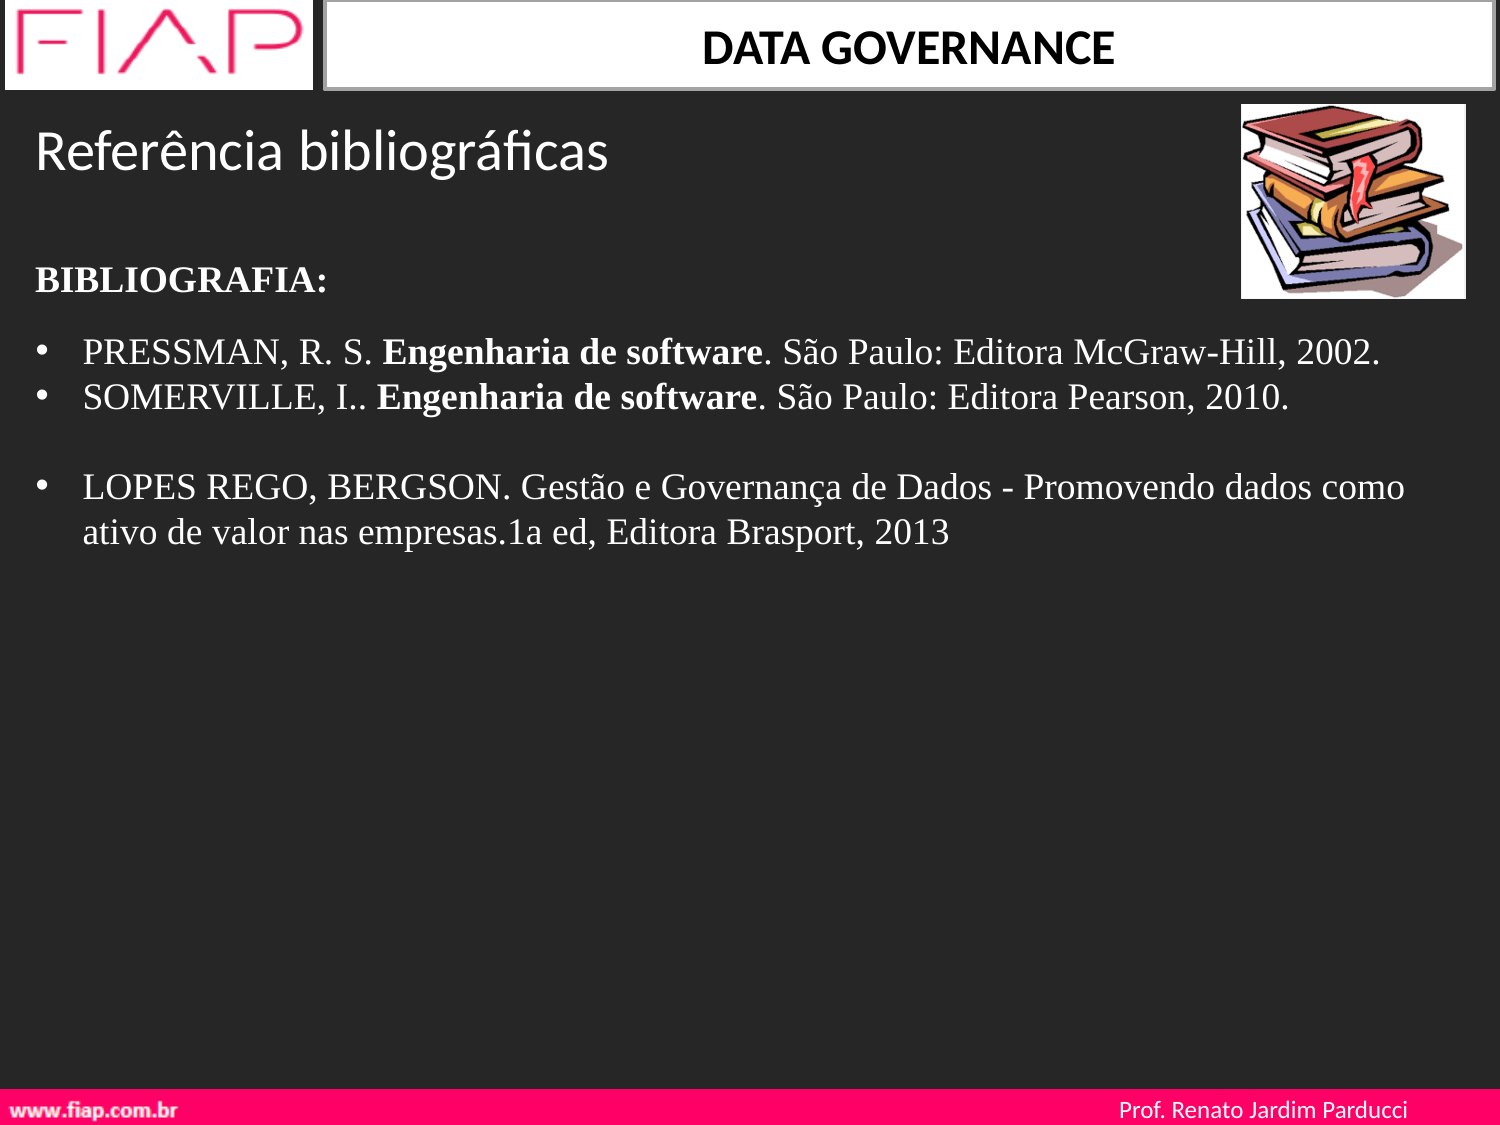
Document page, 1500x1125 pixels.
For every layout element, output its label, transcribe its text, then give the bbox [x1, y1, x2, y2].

picture [1241, 104, 1466, 299]
text_box BIBLIOGRAFIA: [20, 247, 1403, 308]
text_box PRESSMAN, R. S. Engenharia de software. São Paulo: Editora McGraw-Hill, 2002. SOMERVILLE, I.. Engenharia de software. São Paulo: Editora Pearson, 2010. LOPES REGO, BERGSON. Gestão e Governança de Dados - Promovendo dados como ativo de valor nas empresas.1a ed, Editora Brasport, 2013 [20, 319, 1448, 560]
text_box Referência bibliográficas [20, 104, 1240, 202]
